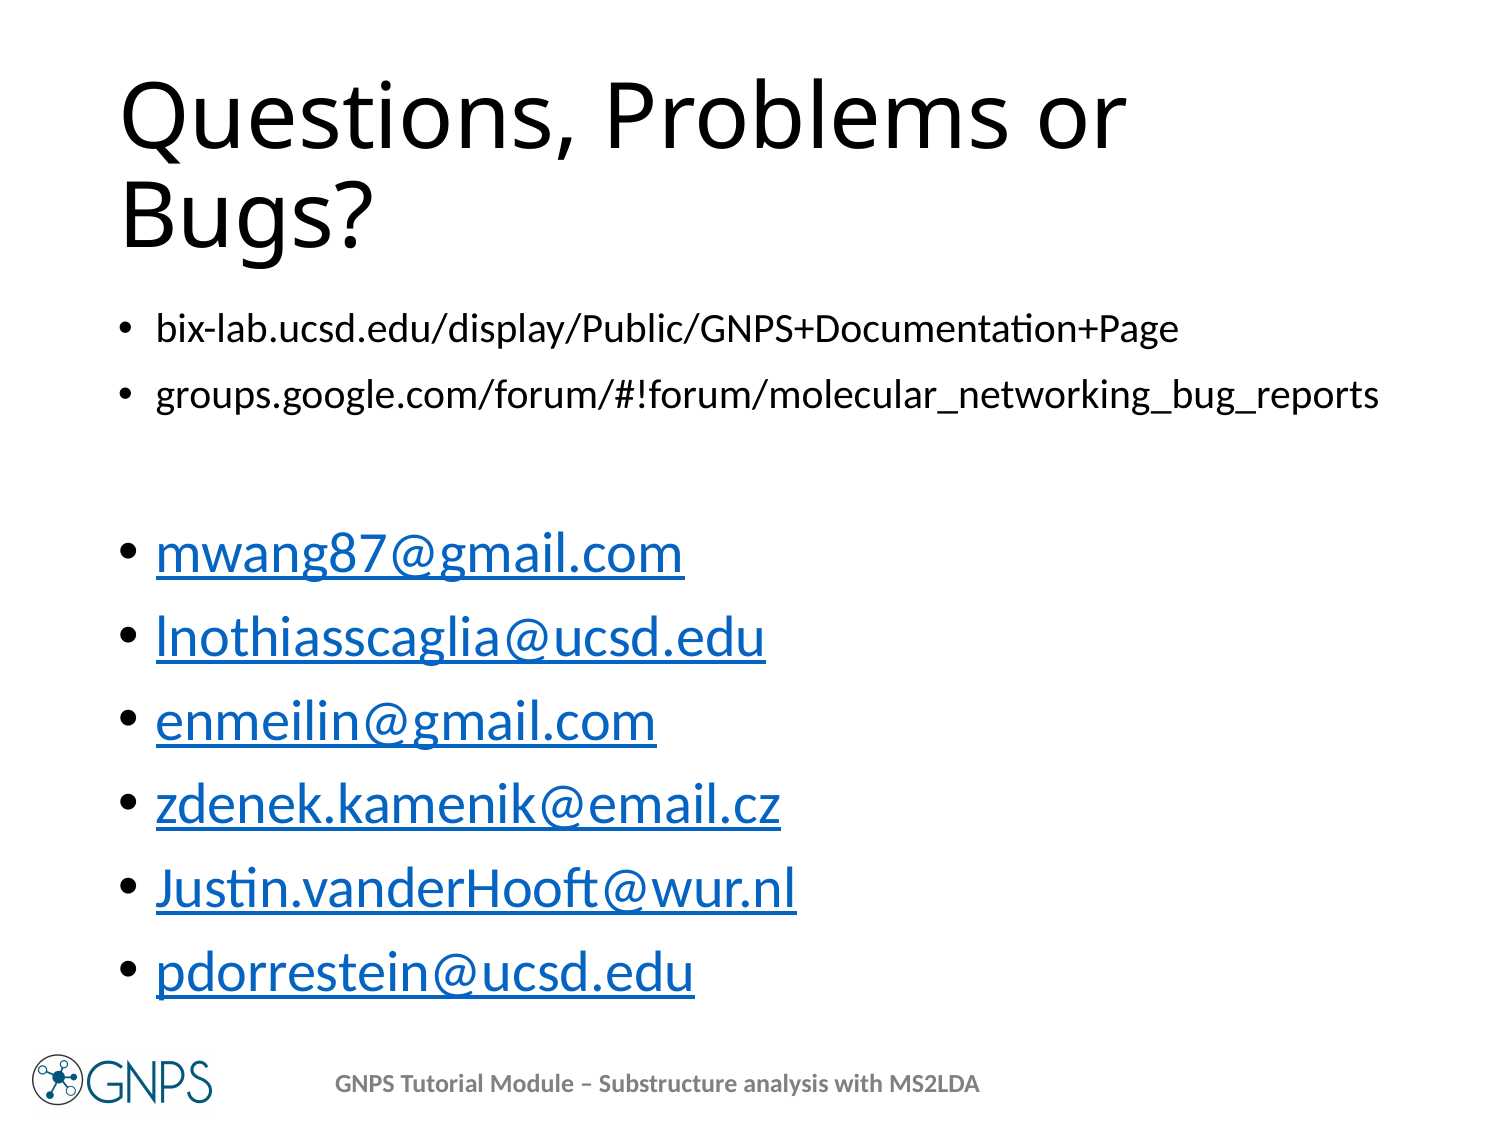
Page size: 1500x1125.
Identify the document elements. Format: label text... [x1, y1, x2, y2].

picture [32, 1049, 212, 1113]
list bix-lab.ucsd.edu/display/Public/GNPS+Documentation+Page groups.google.com/forum/#!forum/molecular_networking_bug_reports mwang87@gmail.com lnothiasscaglia@ucsd.edu enmeilin@gmail.com zdenek.kamenik@email.cz Justin.vanderHooft@wur.nl pdorrestein@ucsd.edu [103, 299, 1397, 1014]
title Questions, Problems or Bugs? [103, 59, 1397, 278]
text_box GNPS Tutorial Module – Substructure analysis with MS2LDA [261, 1059, 1500, 1106]
